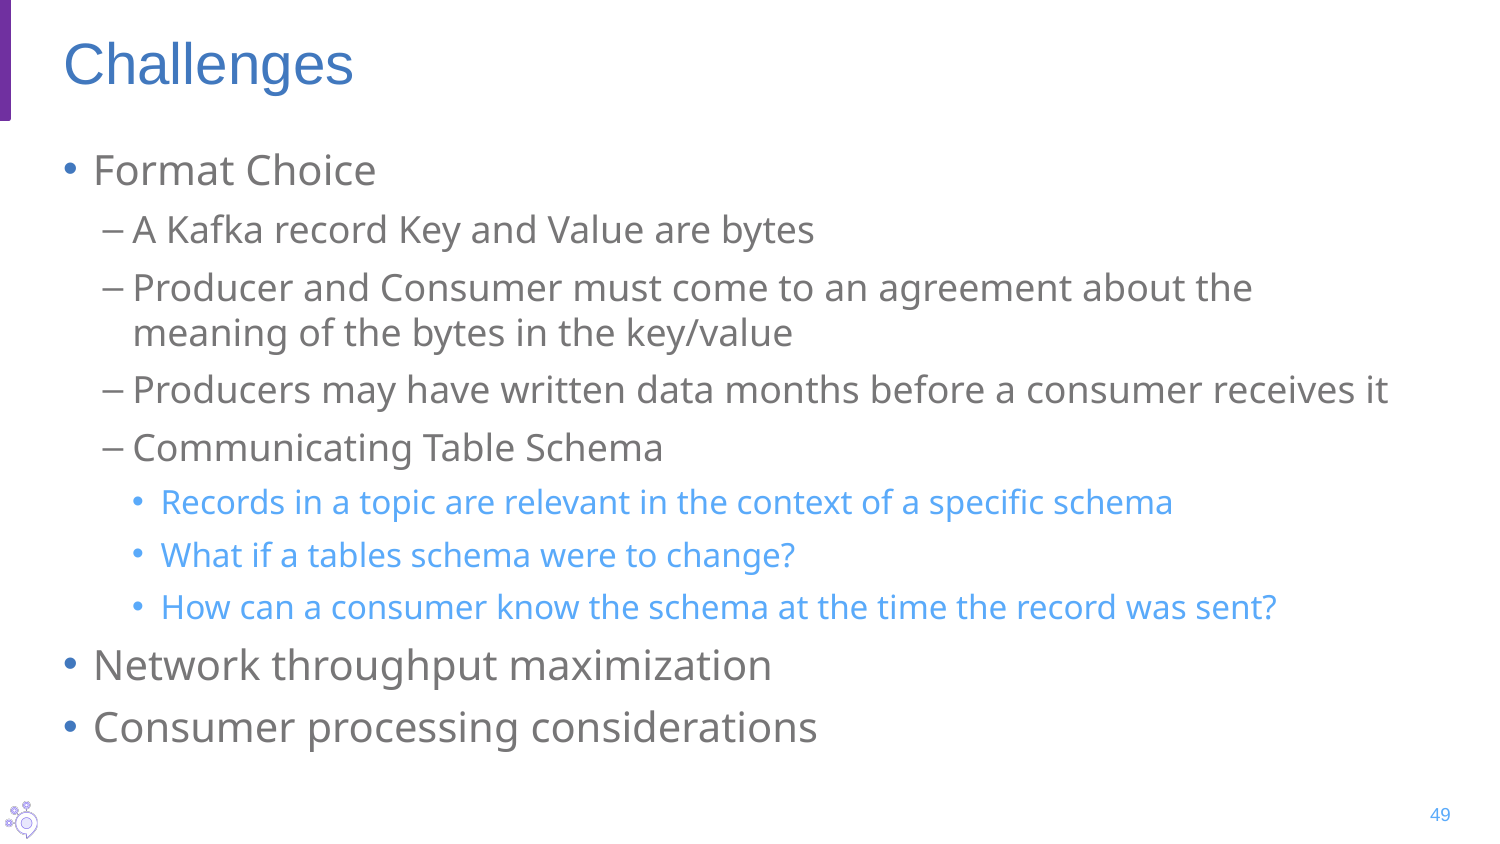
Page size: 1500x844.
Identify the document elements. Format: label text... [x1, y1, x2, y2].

picture [5, 801, 38, 839]
list Format Choice A Kafka record Key and Value are bytes Producer and Consumer must come to an agreement about the meaning of the bytes in the key/value Producers may have written data months before a consumer receives it Communicating Table Schema Records in a topic are relevant in the context of a specific schema What if a tables schema were to change? How can a consumer know the schema at the time the record was sent? Network throughput maximization Consumer processing considerations [47, 135, 1426, 792]
title Challenges [47, 6, 1426, 116]
slide_number 49 [1400, 791, 1467, 837]
